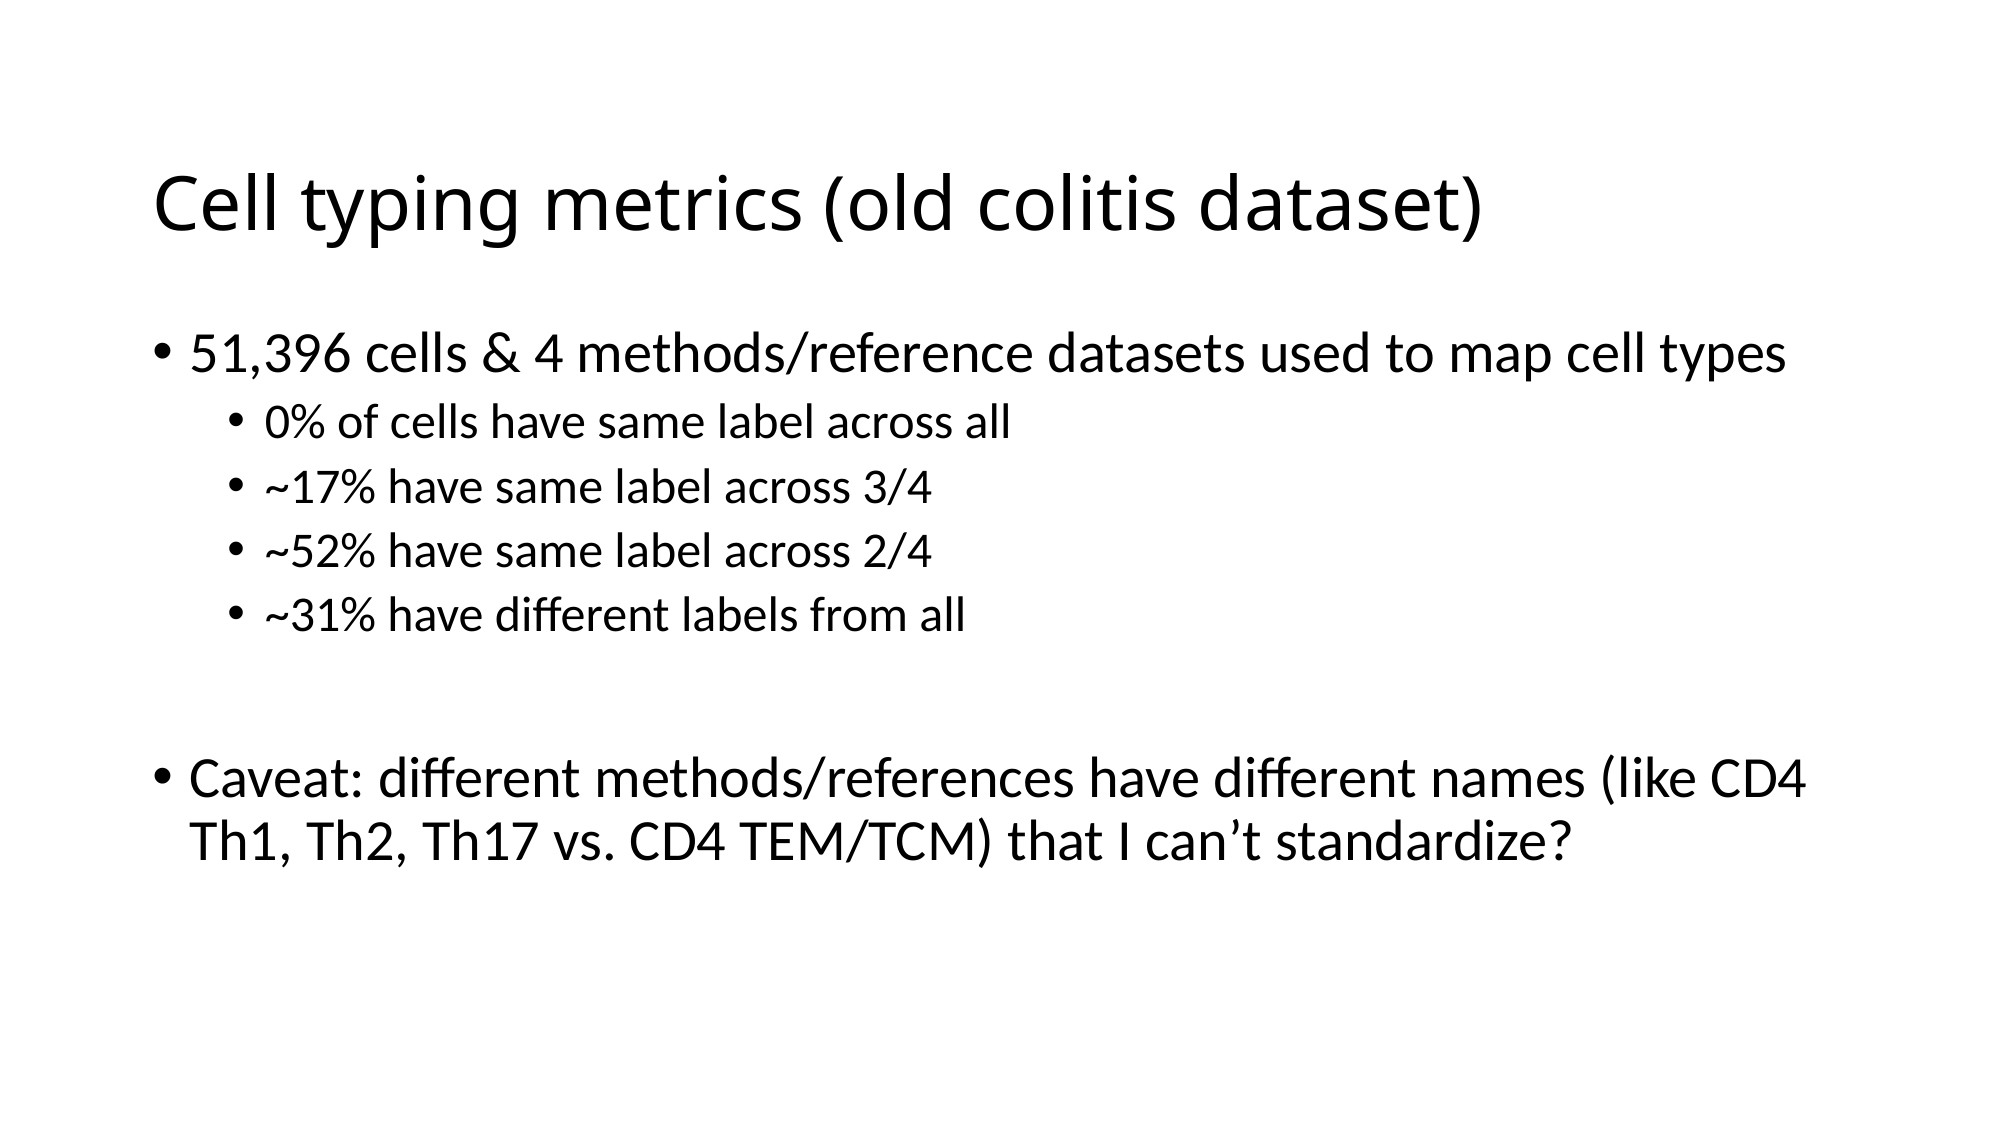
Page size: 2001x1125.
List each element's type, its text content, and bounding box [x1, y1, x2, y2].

list 51,396 cells & 4 methods/reference datasets used to map cell types 0% of cells have same label across all ~17% have same label across 3/4 ~52% have same label across 2/4 ~31% have different labels from all Caveat: different methods/references have different names (like CD4 Th1, Th2, Th17 vs. CD4 TEM/TCM) that I can’t standardize? [137, 314, 1879, 1074]
title Cell typing metrics (old colitis dataset) [137, 97, 1863, 314]
